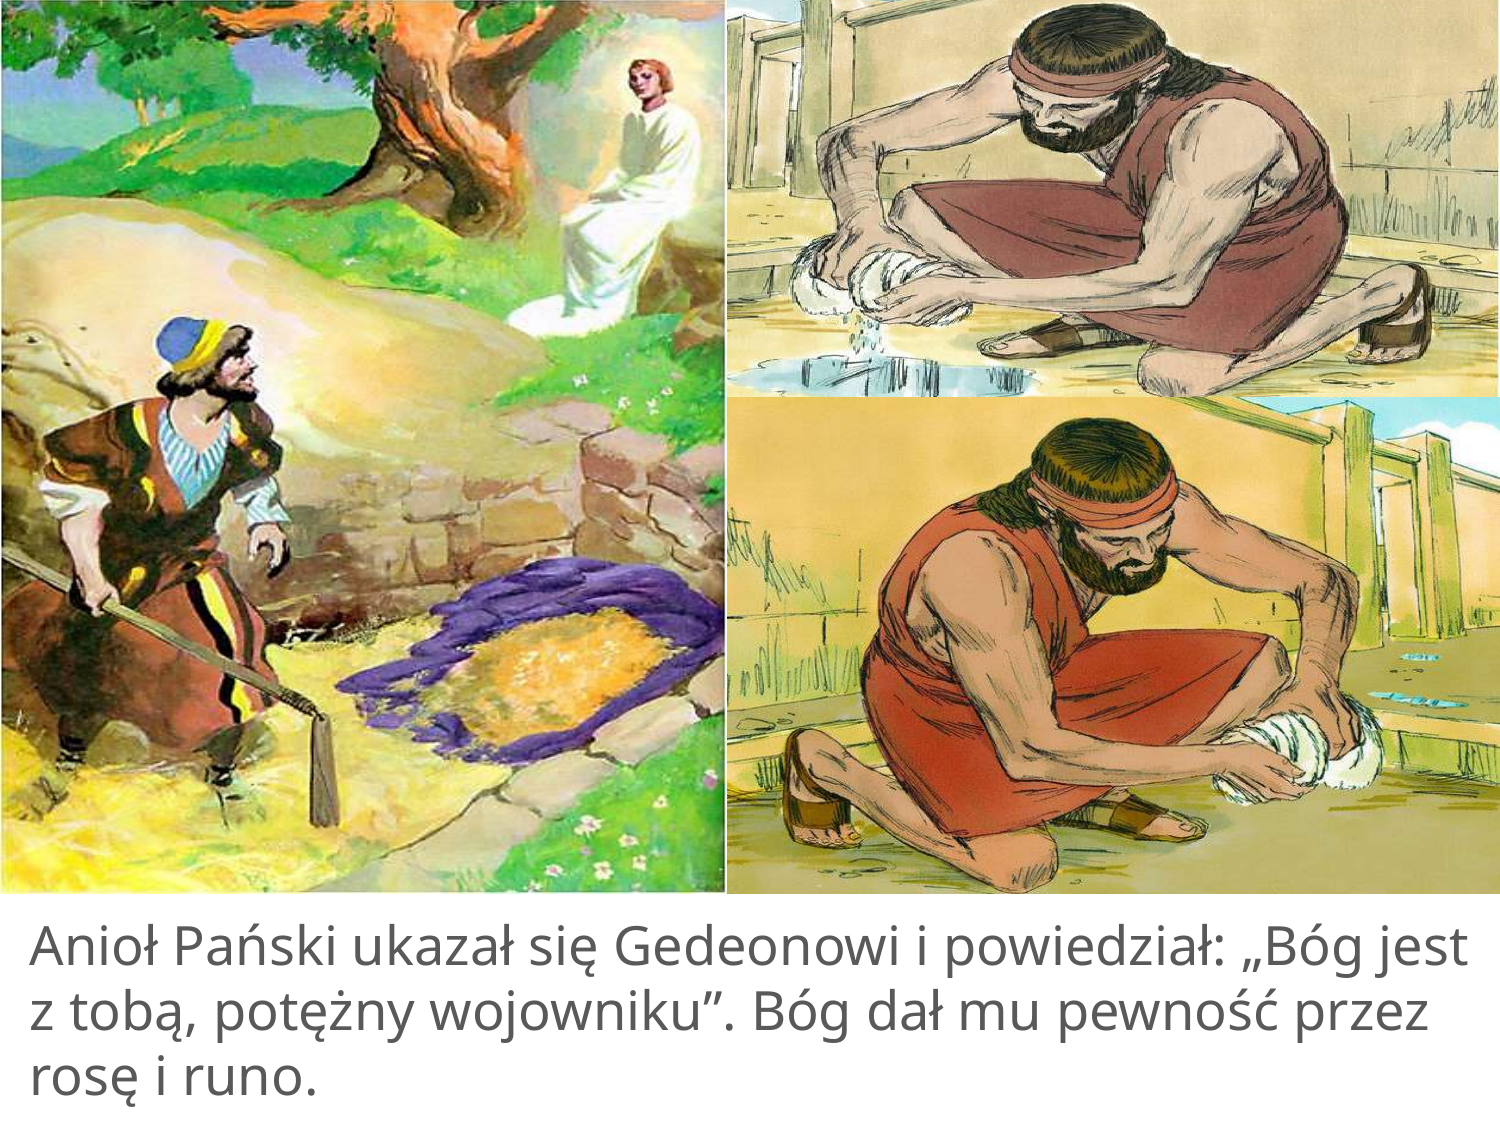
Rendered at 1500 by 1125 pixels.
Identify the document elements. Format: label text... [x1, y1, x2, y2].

text_box Anioł Pański ukazał się Gedeonowi i powiedział: „Bóg jest z tobą, potężny wojowniku”. Bóg dał mu pewność przez rosę i runo. [14, 904, 1486, 1114]
picture [0, 0, 1500, 894]
